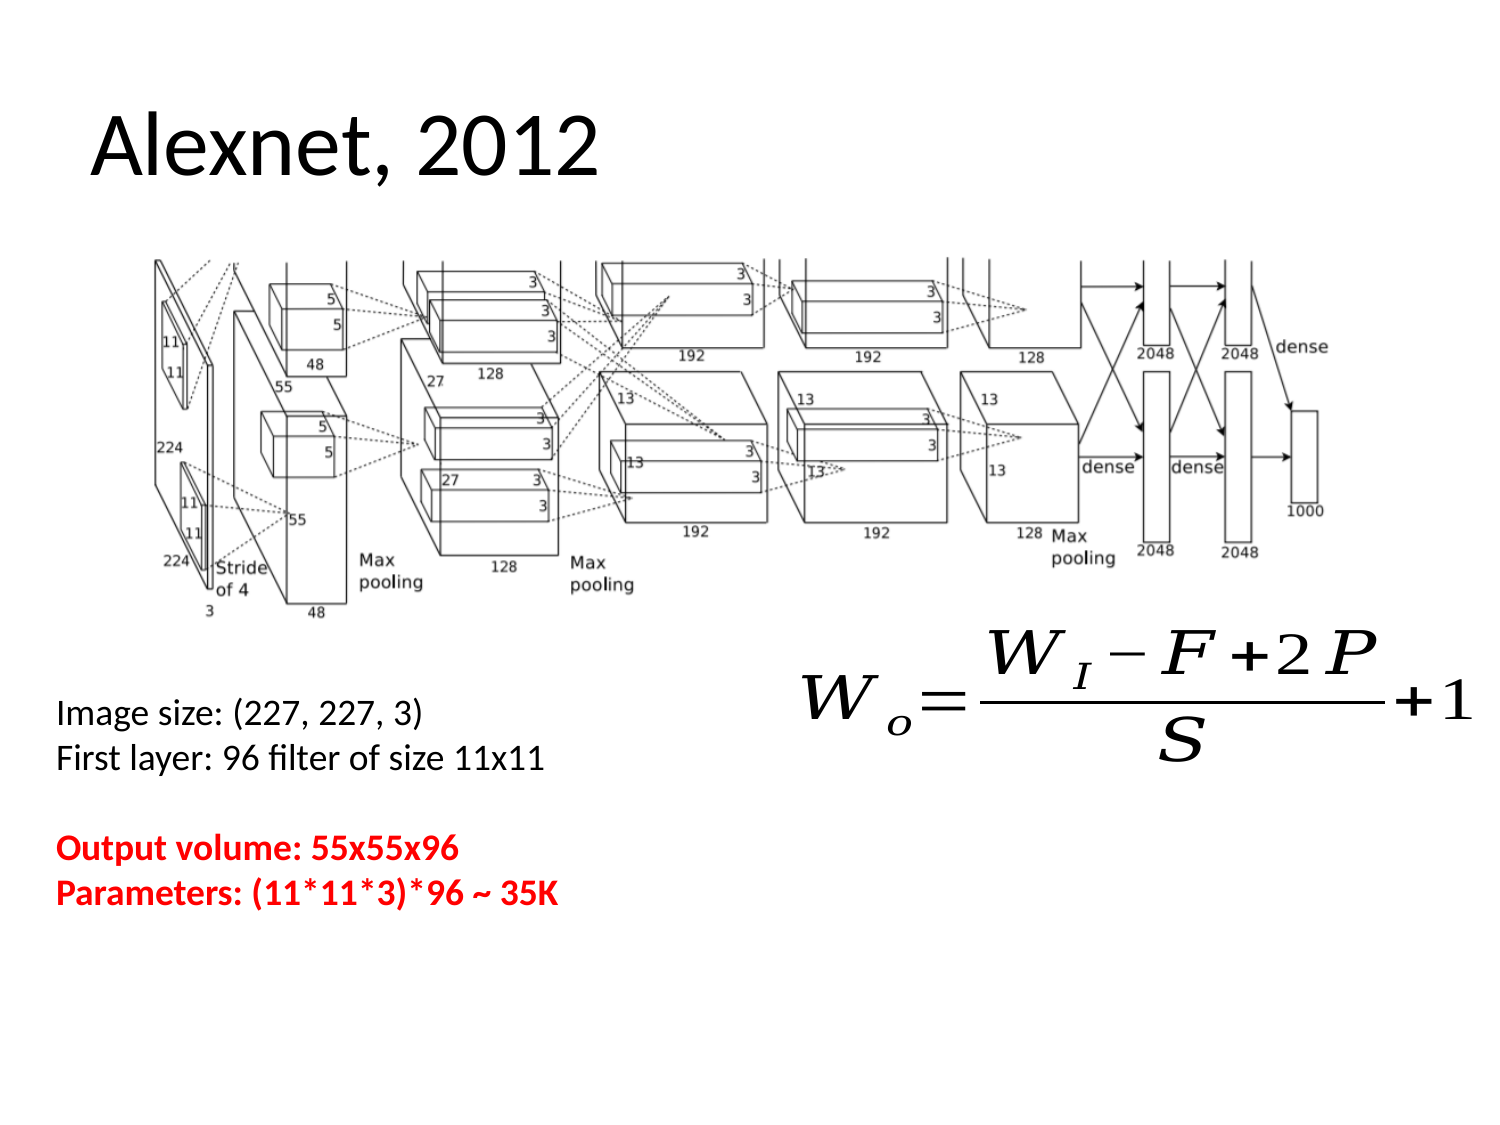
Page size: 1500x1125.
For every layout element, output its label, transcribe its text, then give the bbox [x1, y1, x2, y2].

picture [76, 207, 1357, 646]
title Alexnet, 2012 [75, 45, 1425, 233]
text_box Image size: (227, 227, 3) First layer: 96 filter of size 11x11 Output volume: 55x55x96 Parameters: (11*11*3)*96 ~ 35K [41, 680, 597, 921]
